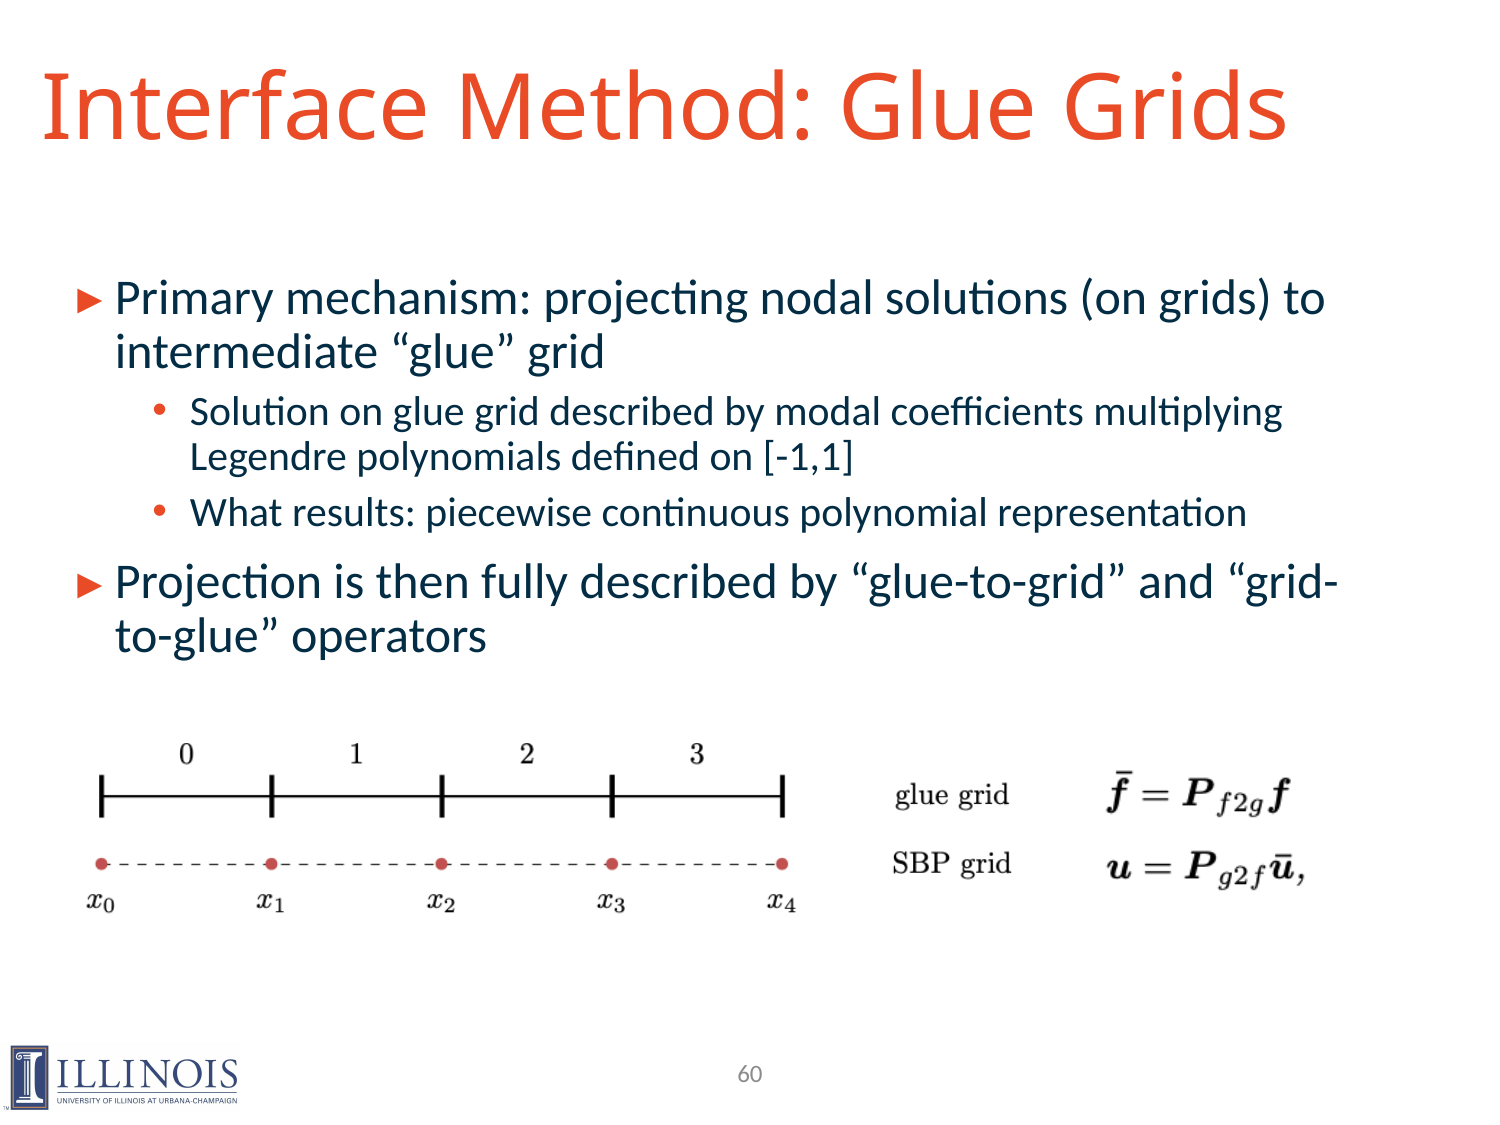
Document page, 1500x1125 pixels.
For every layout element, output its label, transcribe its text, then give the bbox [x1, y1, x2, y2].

picture [1099, 832, 1313, 899]
slide_number 60 [718, 1042, 782, 1103]
picture [1099, 759, 1301, 826]
text_box Primary mechanism: projecting nodal solutions (on grids) to intermediate “glue” grid Solution on glue grid described by modal coefficients multiplying Legendre polynomials defined on [-1,1] What results: piecewise continuous polynomial representation Projection is then fully described by “glue-to-grid” and “grid-to-glue” operators [62, 182, 1407, 1016]
picture [0, 1042, 241, 1113]
picture [80, 724, 1028, 927]
title Interface Method: Glue Grids [26, 36, 1438, 183]
